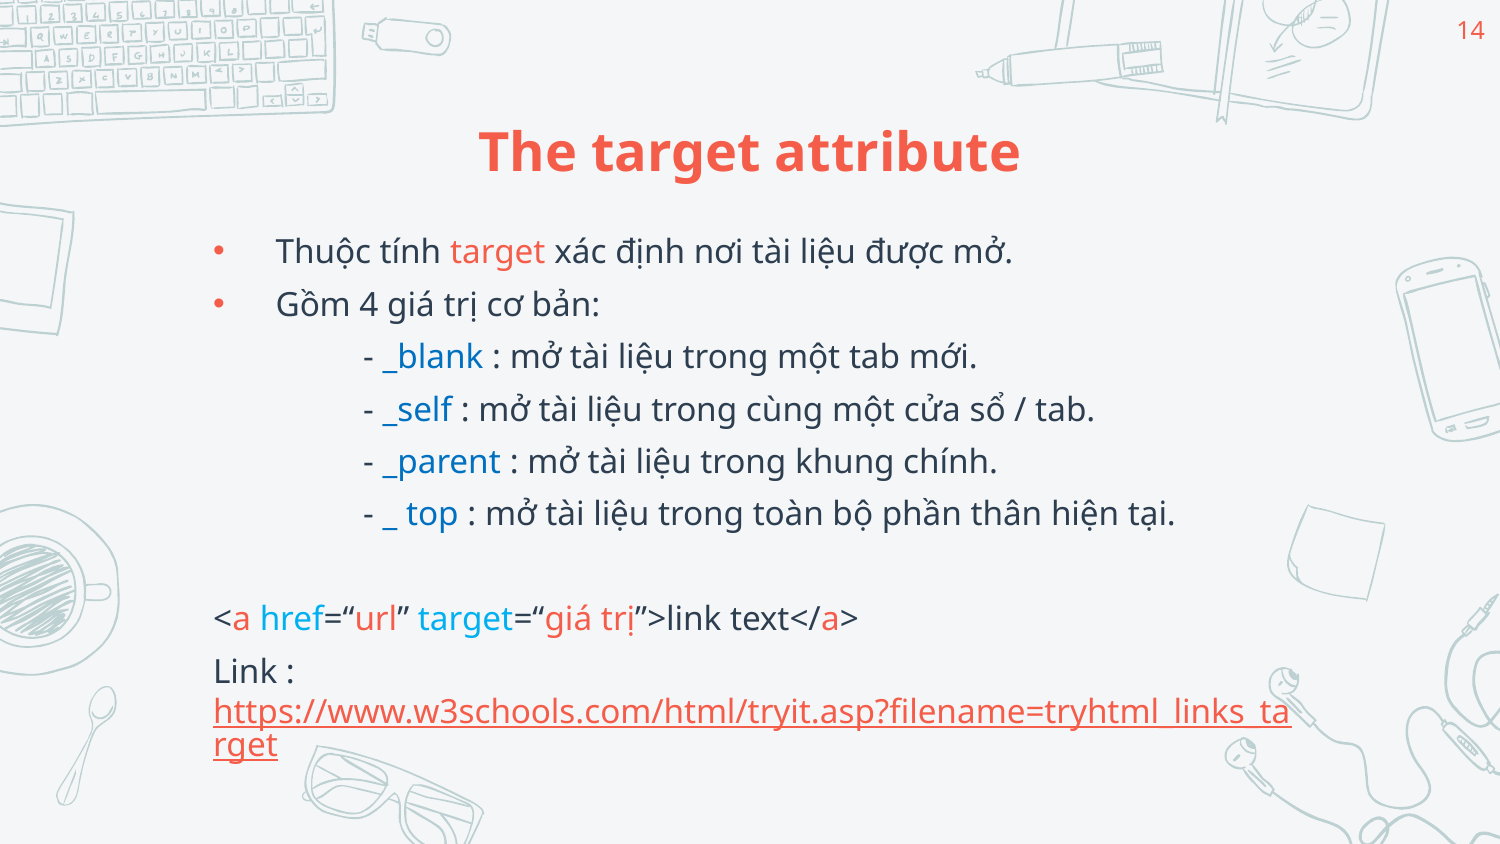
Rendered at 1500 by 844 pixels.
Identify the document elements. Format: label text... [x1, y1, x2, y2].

slide_number 14 [1435, 0, 1500, 53]
title The target attribute [185, 102, 1315, 198]
list Thuộc tính target xác định nơi tài liệu được mở. Gồm 4 giá trị cơ bản: - _blank : mở tài liệu trong một tab mới. - _self : mở tài liệu trong cùng một cửa sổ / tab. - _parent : mở tài liệu trong khung chính. - _ top : mở tài liệu trong toàn bộ phần thân hiện tại. <a href=“url” target=“giá trị”>link text</a> Link : https://www.w3schools.com/html/tryit.asp?filename=tryhtml_links_target [185, 215, 1315, 790]
